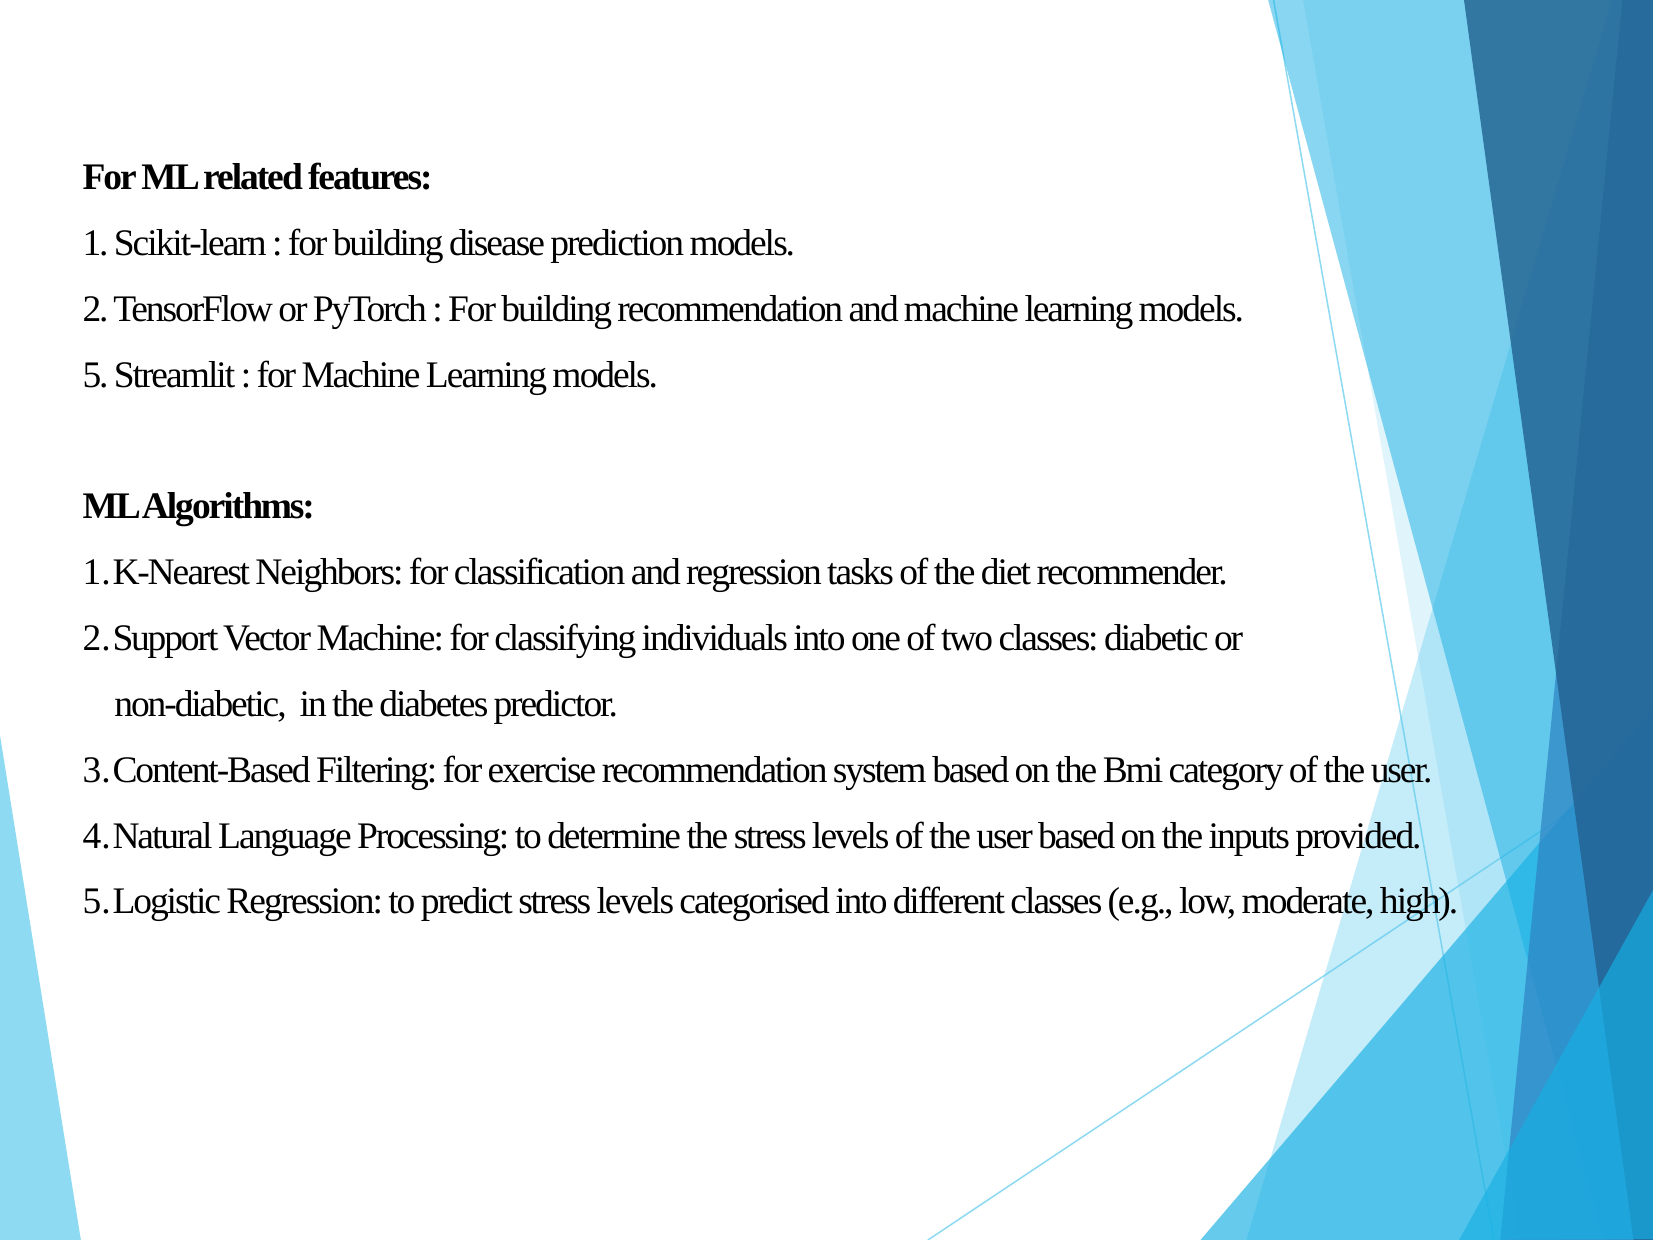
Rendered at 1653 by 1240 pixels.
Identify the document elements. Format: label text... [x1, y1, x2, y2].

list For ML related features: 1. Scikit-learn : for building disease prediction models. 2. TensorFlow or PyTorch : For building recommendation and machine learning models. 5. Streamlit : for Machine Learning models. ML Algorithms: K-Nearest Neighbors: for classification and regression tasks of the diet recommender. Support Vector Machine: for classifying individuals into one of two classes: diabetic or non-diabetic, in the diabetes predictor. Content-Based Filtering: for exercise recommendation system based on the Bmi category of the user. Natural Language Processing: to determine the stress levels of the user based on the inputs provided. Logistic Regression: to predict stress levels categorised into different classes (e.g., low, moderate, high). [82, 151, 1570, 1010]
